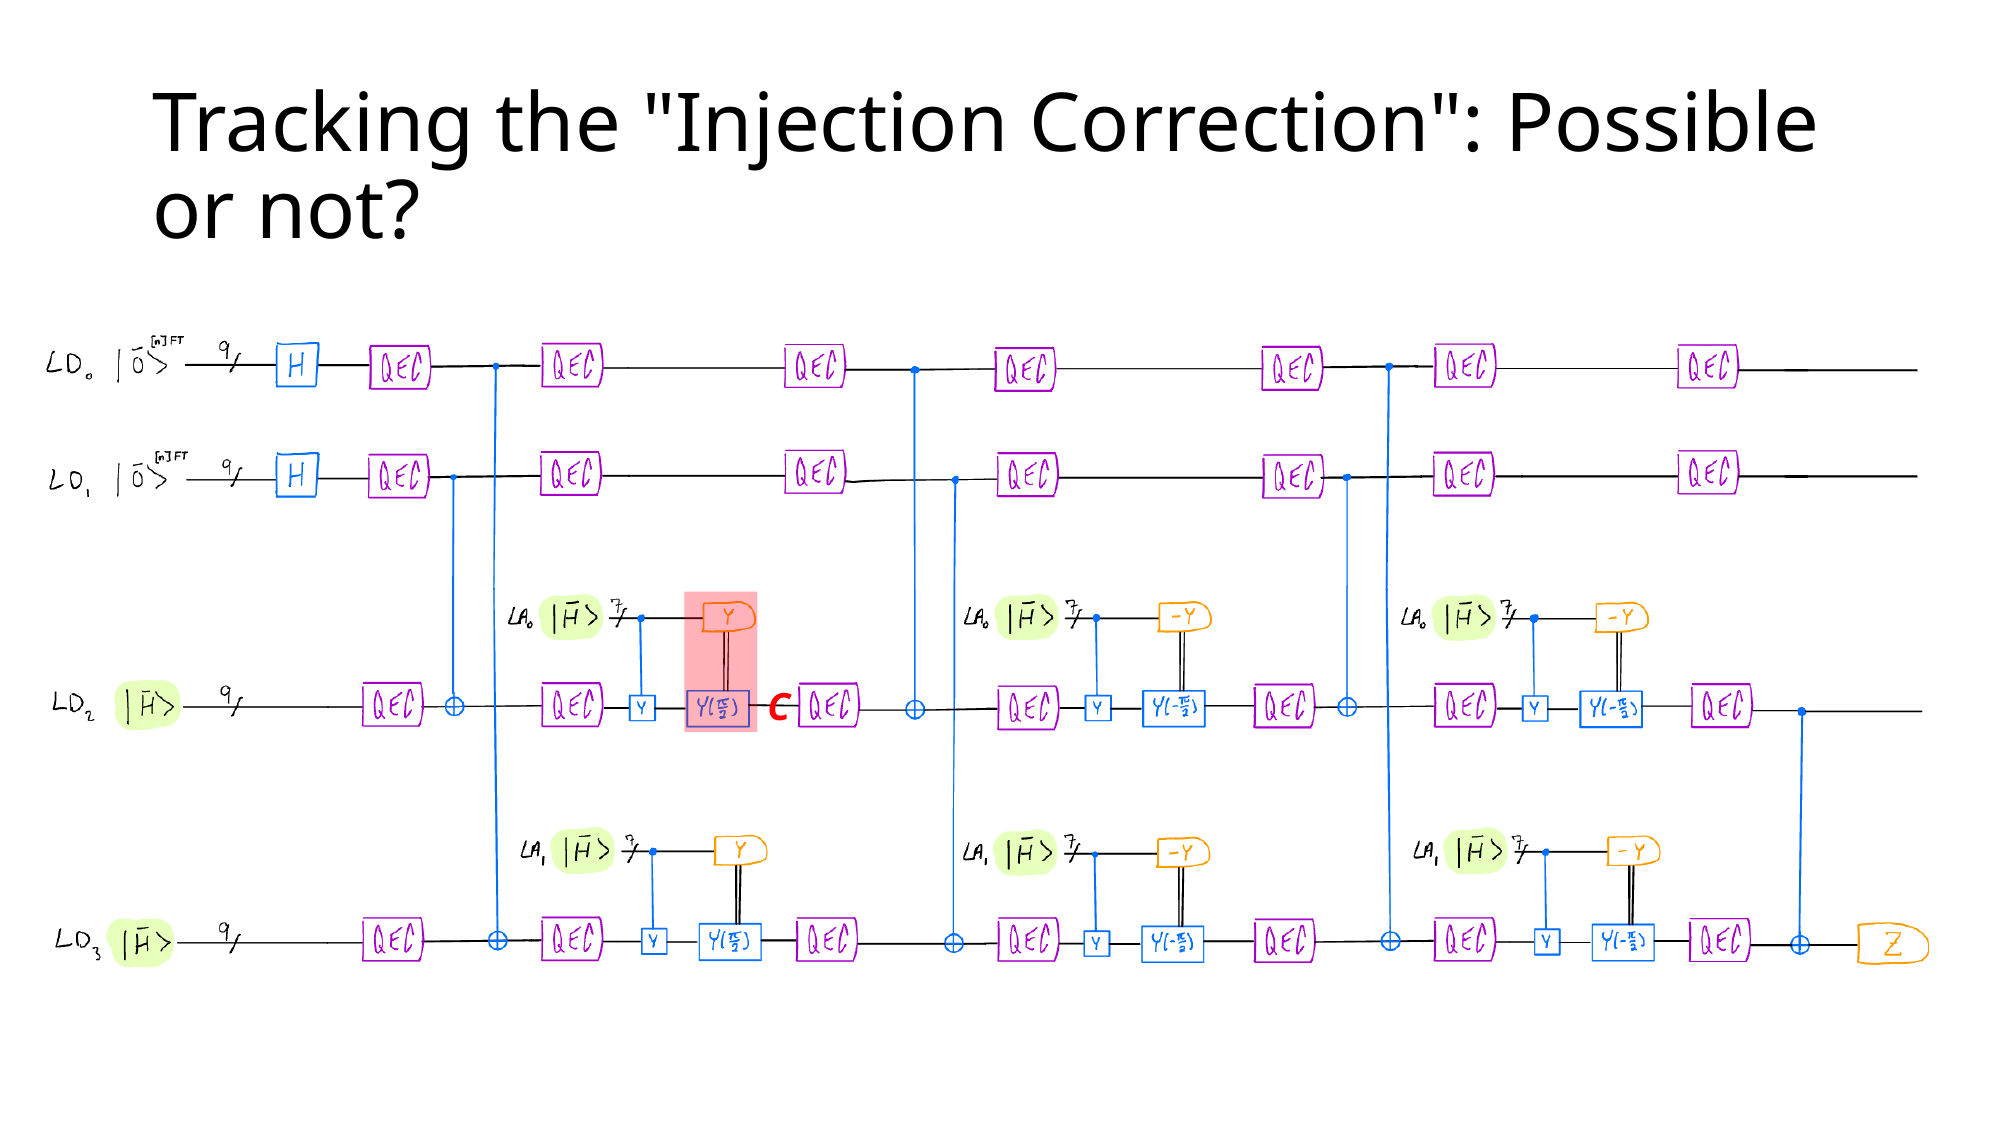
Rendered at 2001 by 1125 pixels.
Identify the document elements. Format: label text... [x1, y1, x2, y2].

title Tracking the "Injection Correction": Possible or not? [137, 59, 1863, 276]
picture [23, 276, 1977, 1029]
